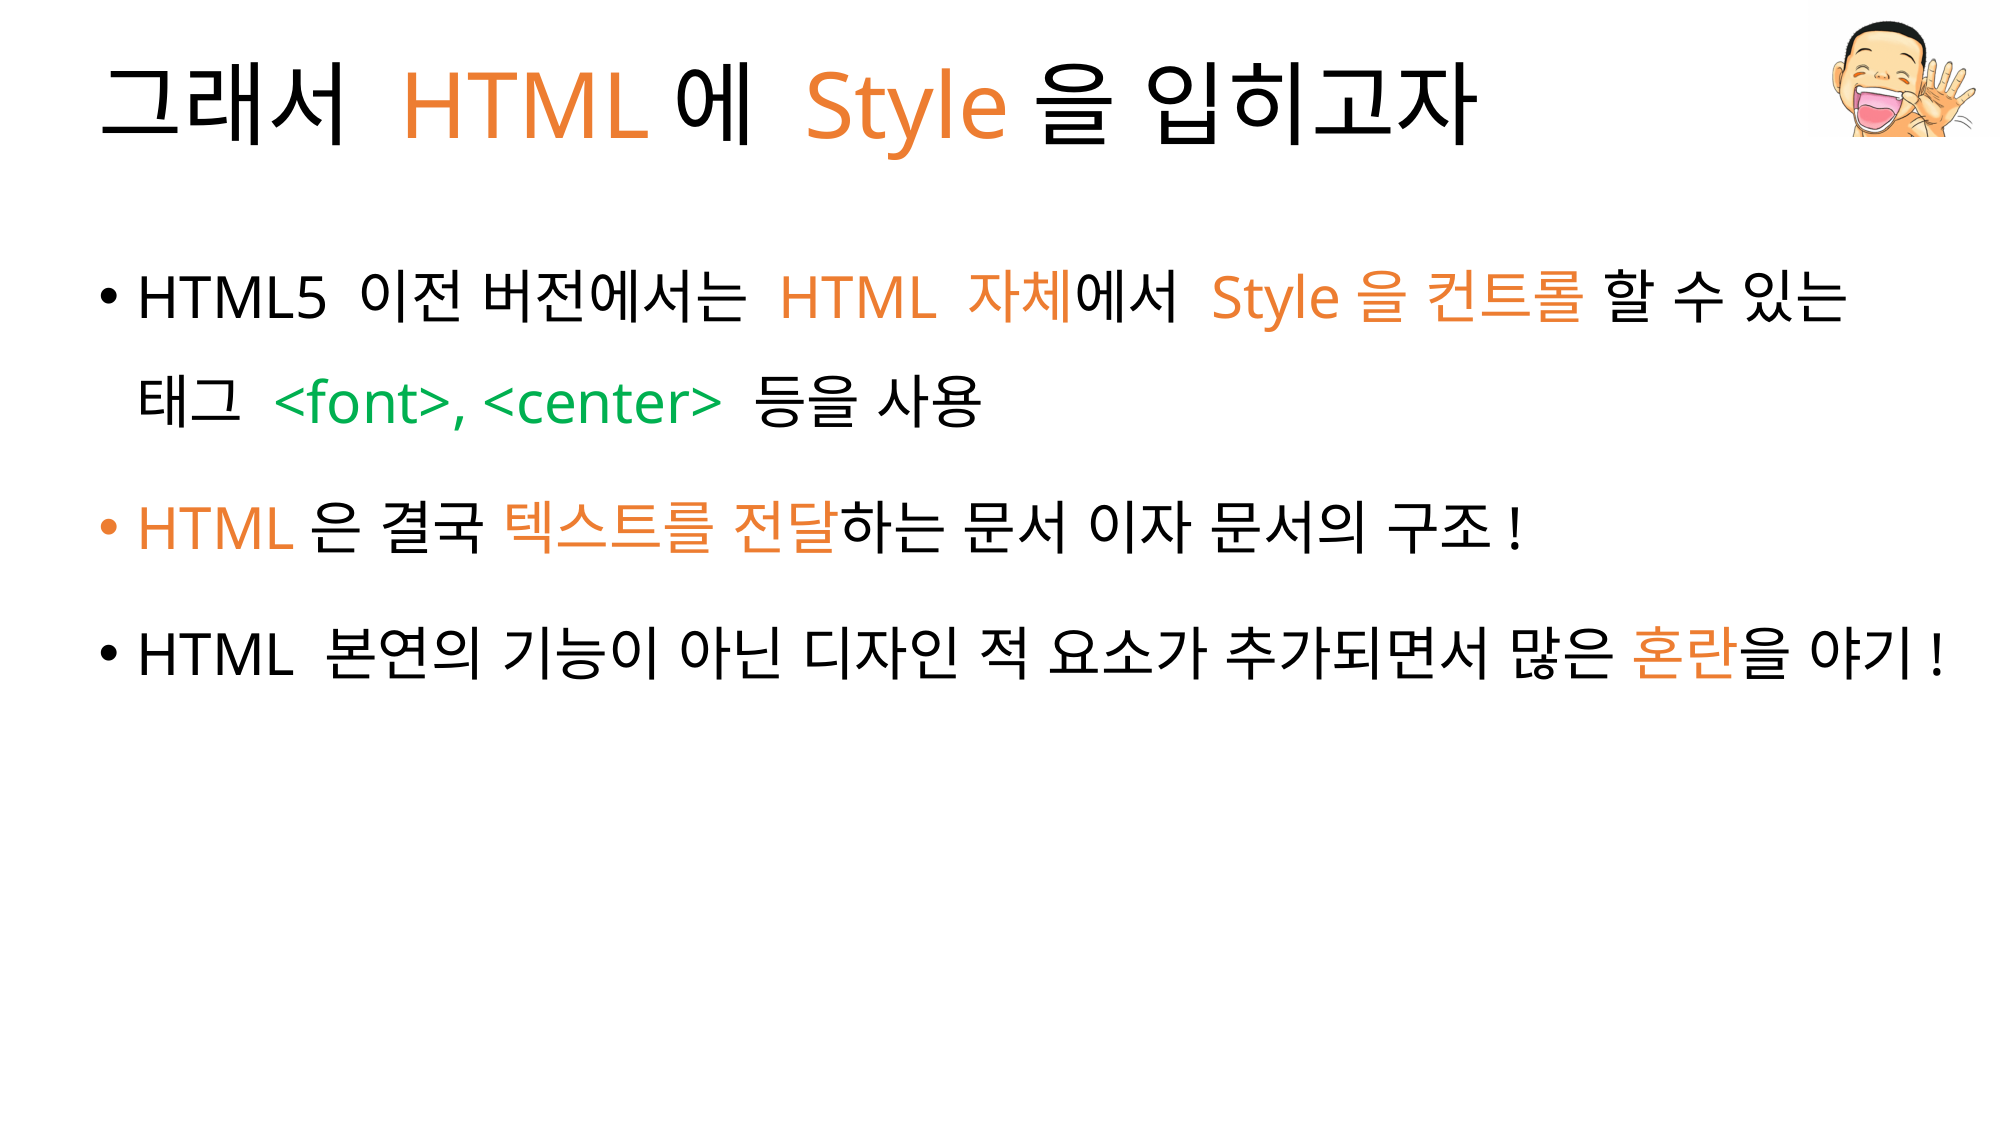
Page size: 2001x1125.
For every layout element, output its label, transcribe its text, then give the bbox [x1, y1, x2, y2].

list HTML5 이전 버전에서는 HTML 자체에서 Style을 컨트롤 할 수 있는 태그 <font>, <center> 등을 사용 HTML은 결국 텍스트를 전달하는 문서 이자 문서의 구조! HTML 본연의 기능이 아닌 디자인 적 요소가 추가되면서 많은 혼란을 야기! [83, 217, 1931, 1125]
picture [1931, 0, 2000, 137]
title 그래서 HTML에 Style을 입히고자 [83, 0, 1931, 217]
